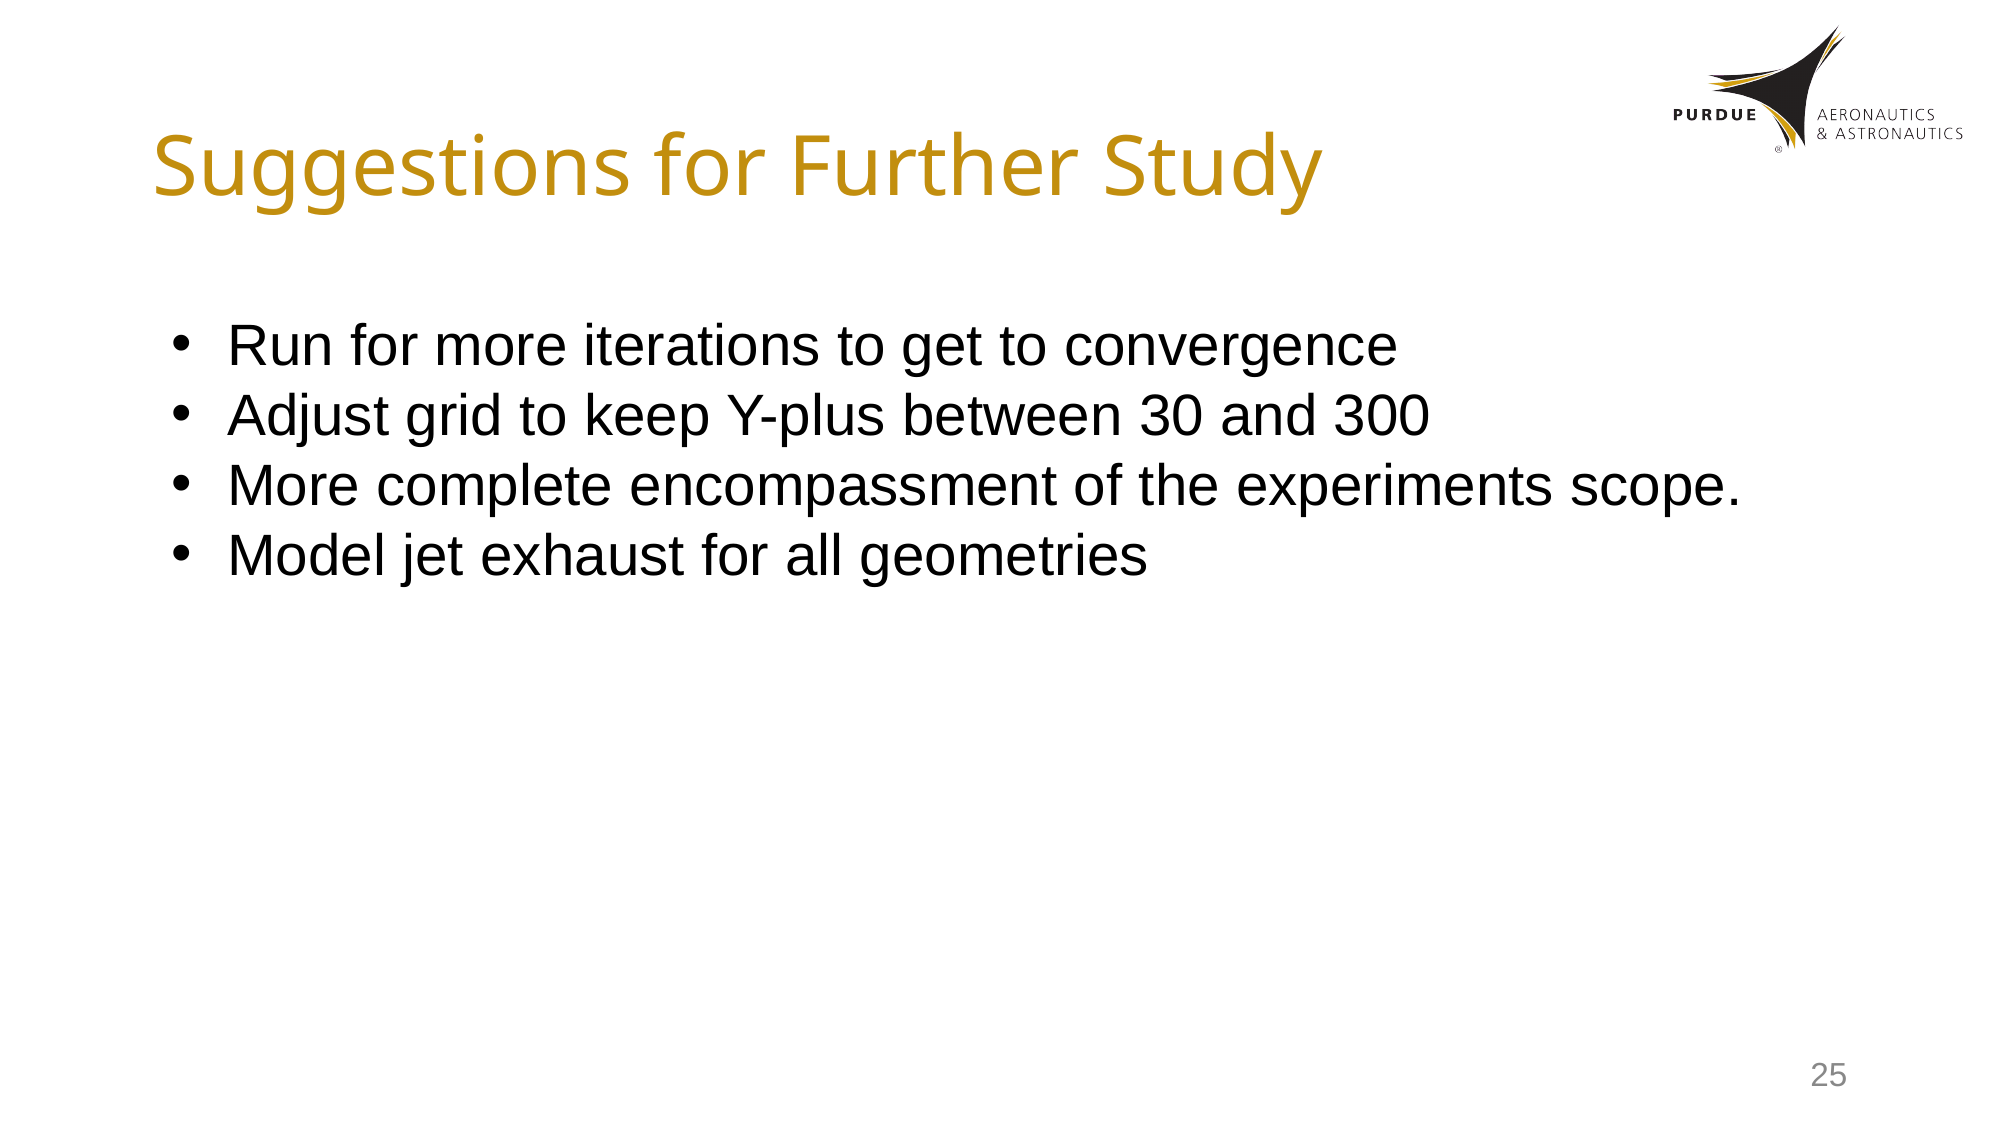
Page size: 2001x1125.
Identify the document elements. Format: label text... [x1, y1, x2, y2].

slide_number 25 [1769, 1042, 1863, 1103]
picture [1666, 0, 1970, 170]
title Suggestions for Further Study [137, 60, 1667, 278]
list Run for more iterations to get to convergence Adjust grid to keep Y-plus between 30 and 300 More complete encompassment of the experiments scope. Model jet exhaust for all geometries [137, 299, 1863, 1014]
